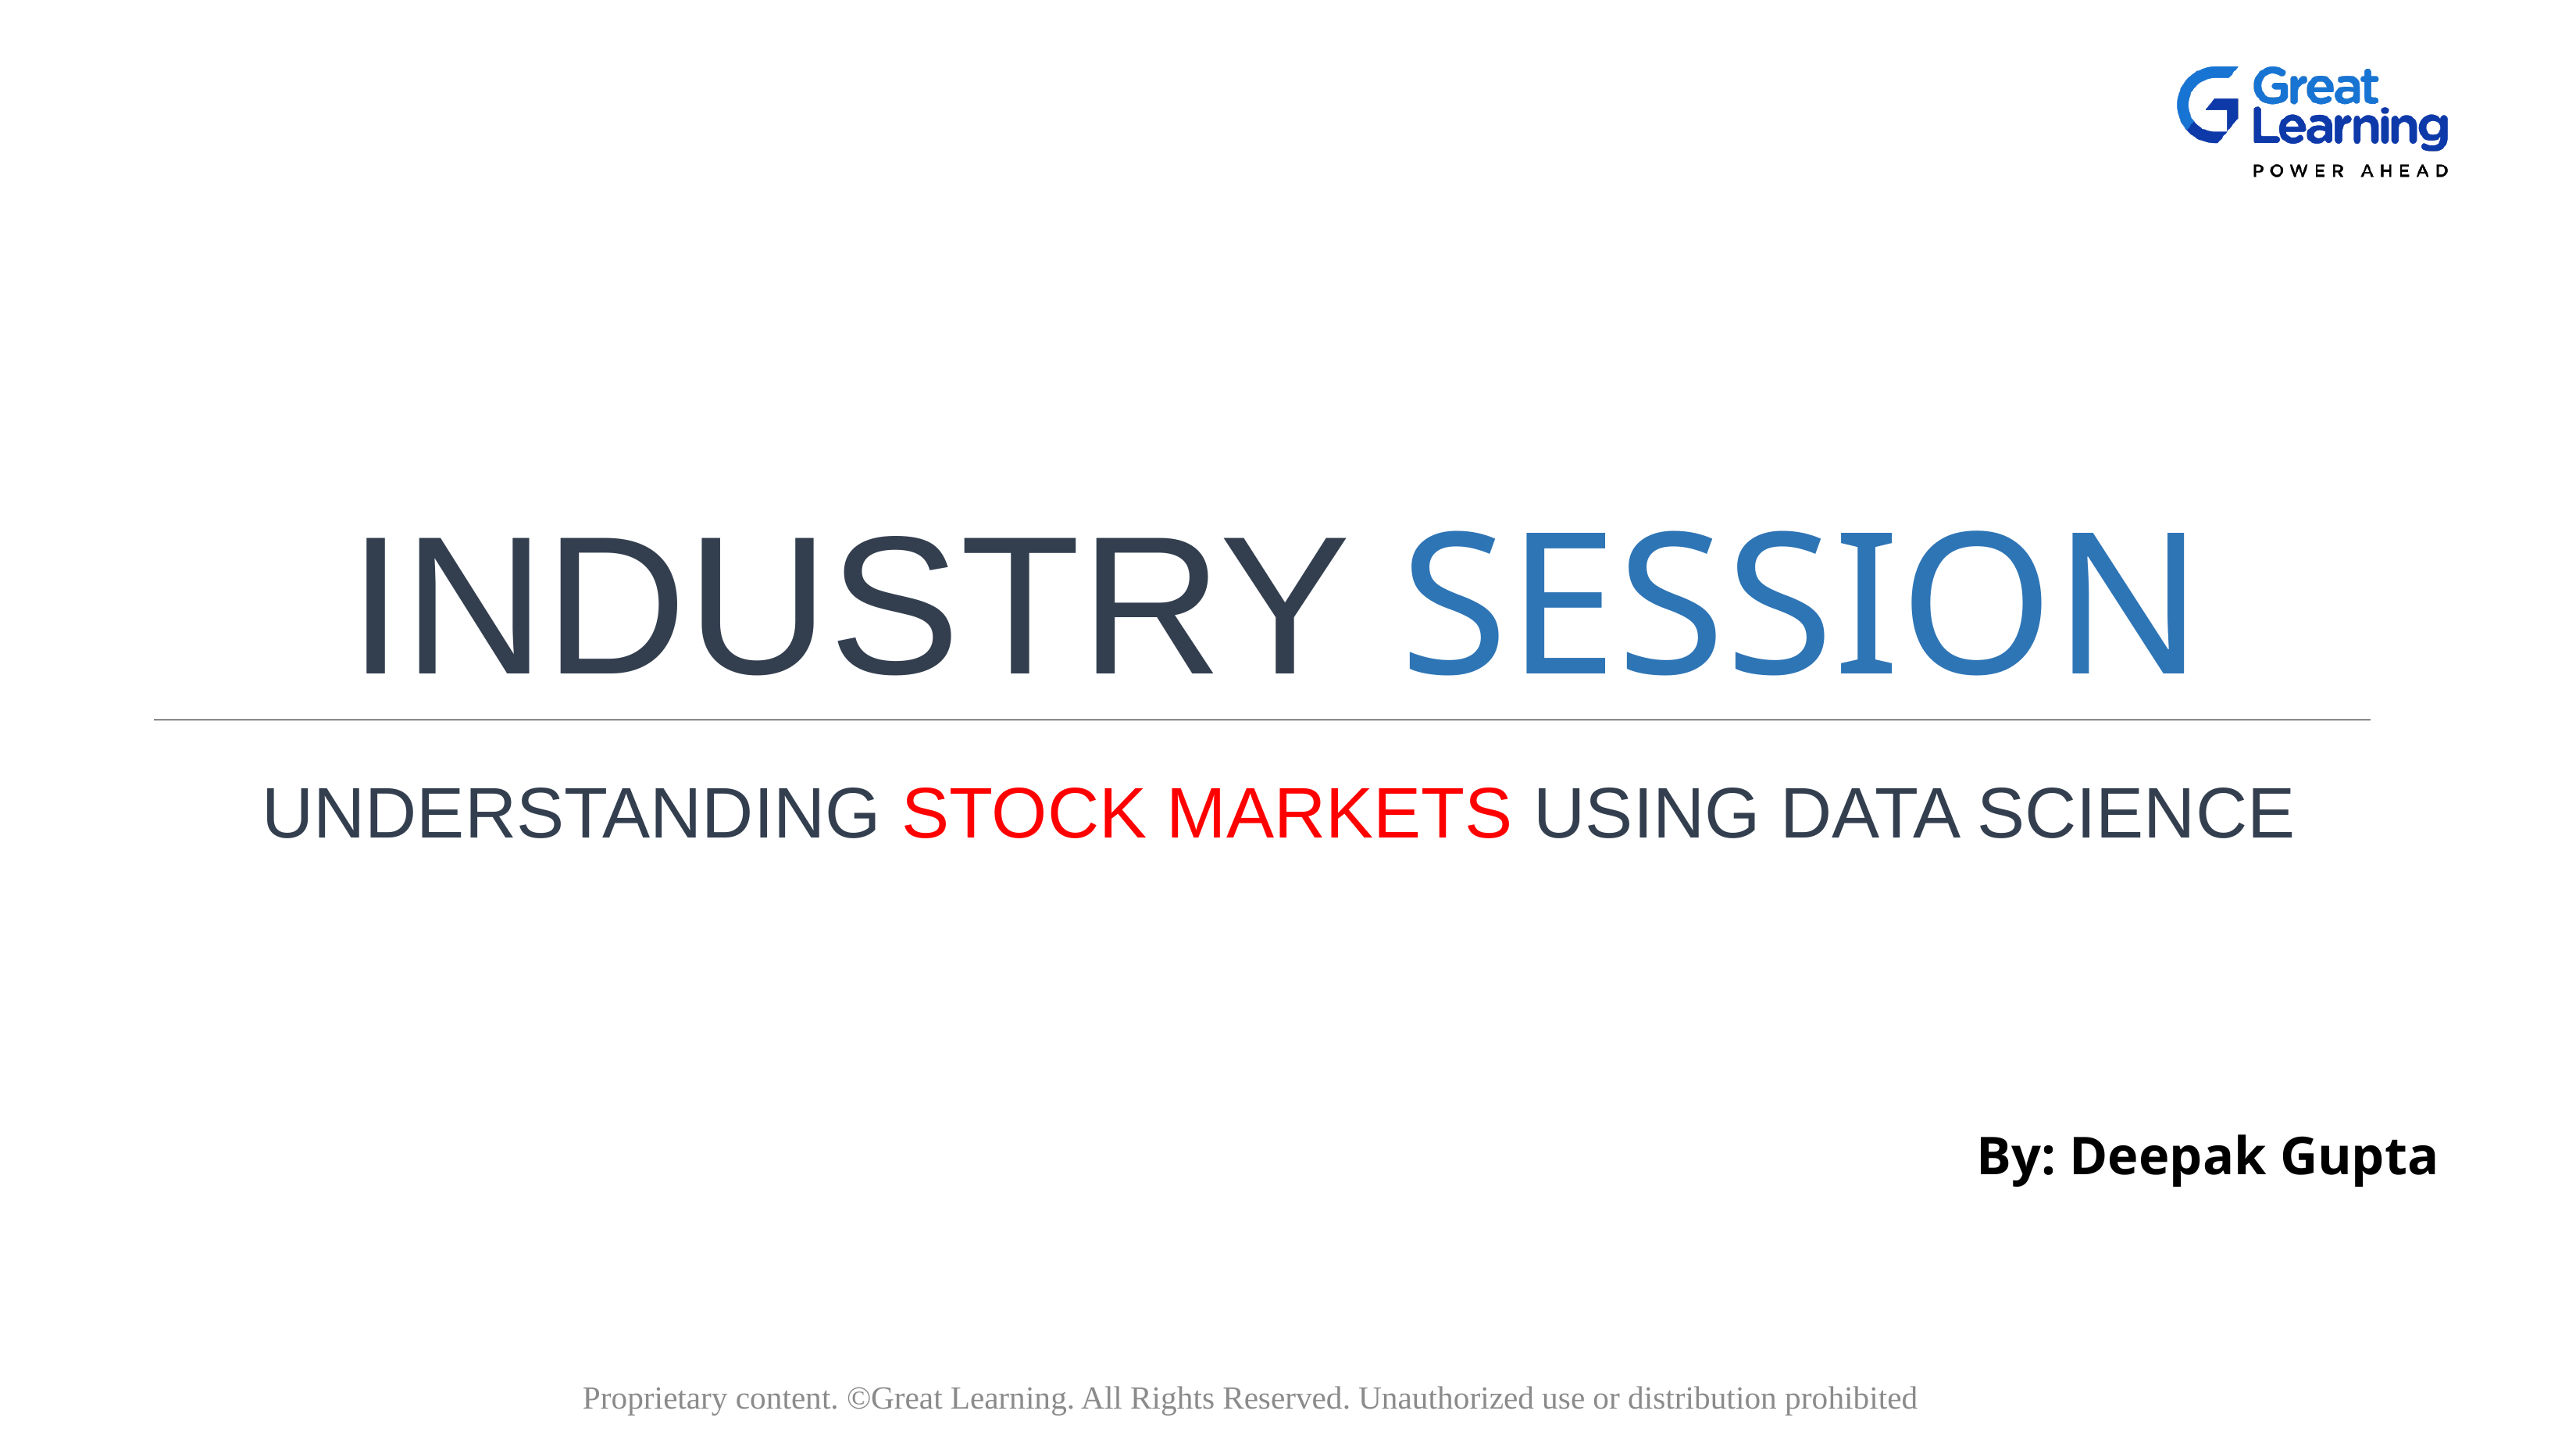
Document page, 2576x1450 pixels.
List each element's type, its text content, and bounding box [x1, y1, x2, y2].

text_box INDUSTRY SESSION [95, 470, 2456, 720]
footer Proprietary content. ©Great Learning. All Rights Reserved. Unauthorized use or distribution prohibited [500, 1357, 2002, 1435]
text_box By: Deepak Gupta [1975, 1120, 2576, 1185]
picture [2138, 59, 2486, 184]
text_box UNDERSTANDING STOCK MARKETS USING DATA SCIENCE [102, 760, 2456, 859]
